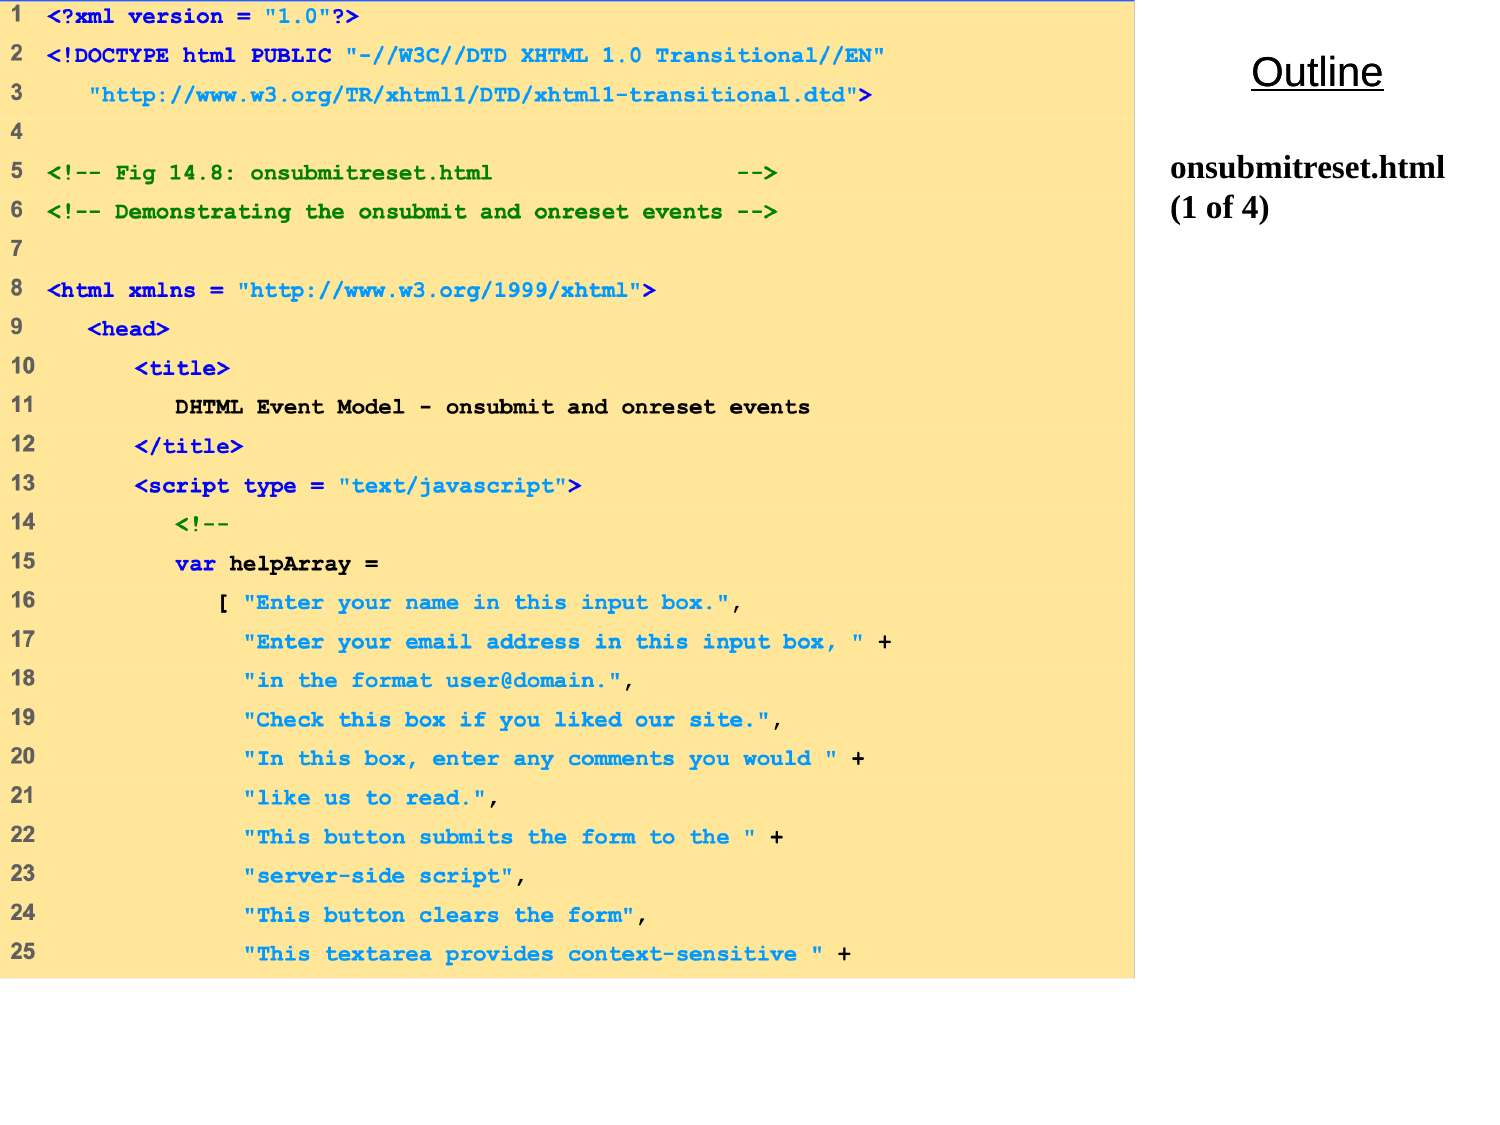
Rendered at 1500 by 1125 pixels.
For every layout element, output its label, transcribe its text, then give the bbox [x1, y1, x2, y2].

title onsubmitreset.html (1 of 4) [1161, 136, 1500, 1038]
picture [0, 0, 1136, 1007]
